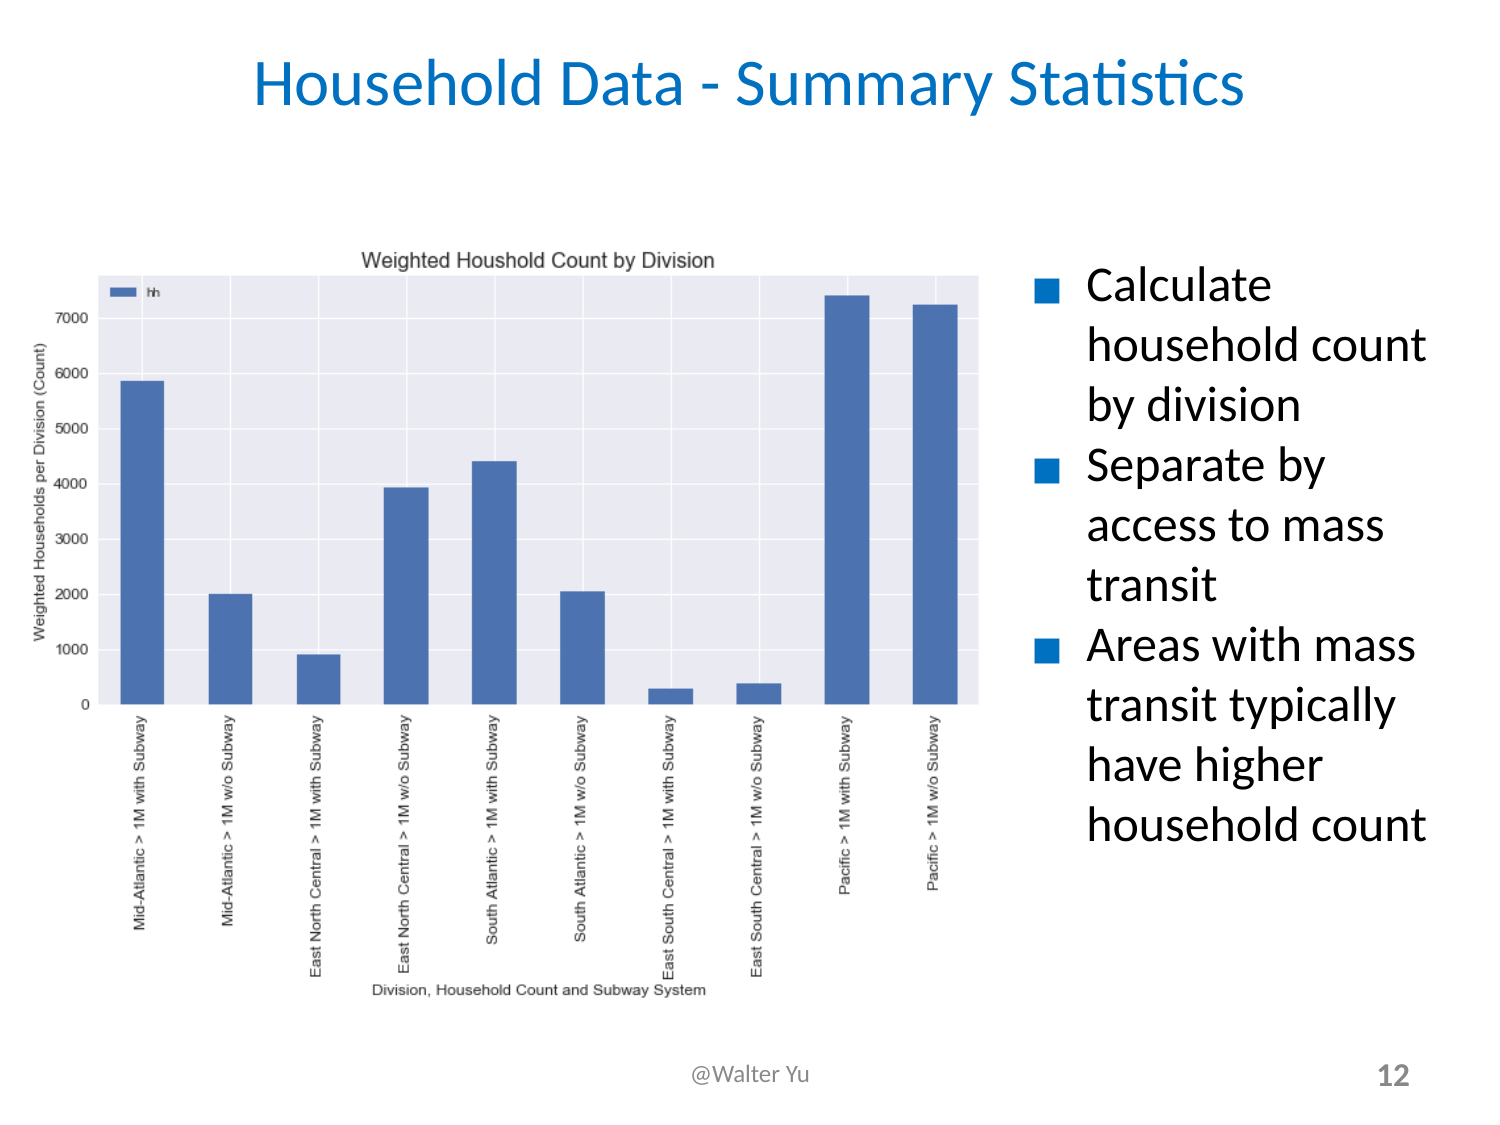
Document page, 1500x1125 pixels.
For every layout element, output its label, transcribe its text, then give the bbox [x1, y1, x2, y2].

title Household Data - Summary Statistics [75, 19, 1425, 138]
list Calculate household count by division Separate by access to mass transit Areas with mass transit typically have higher household count [1015, 244, 1455, 881]
picture [26, 243, 988, 1007]
slide_number ‹#› [1074, 1042, 1425, 1103]
footer @Walter Yu [512, 1042, 988, 1103]
